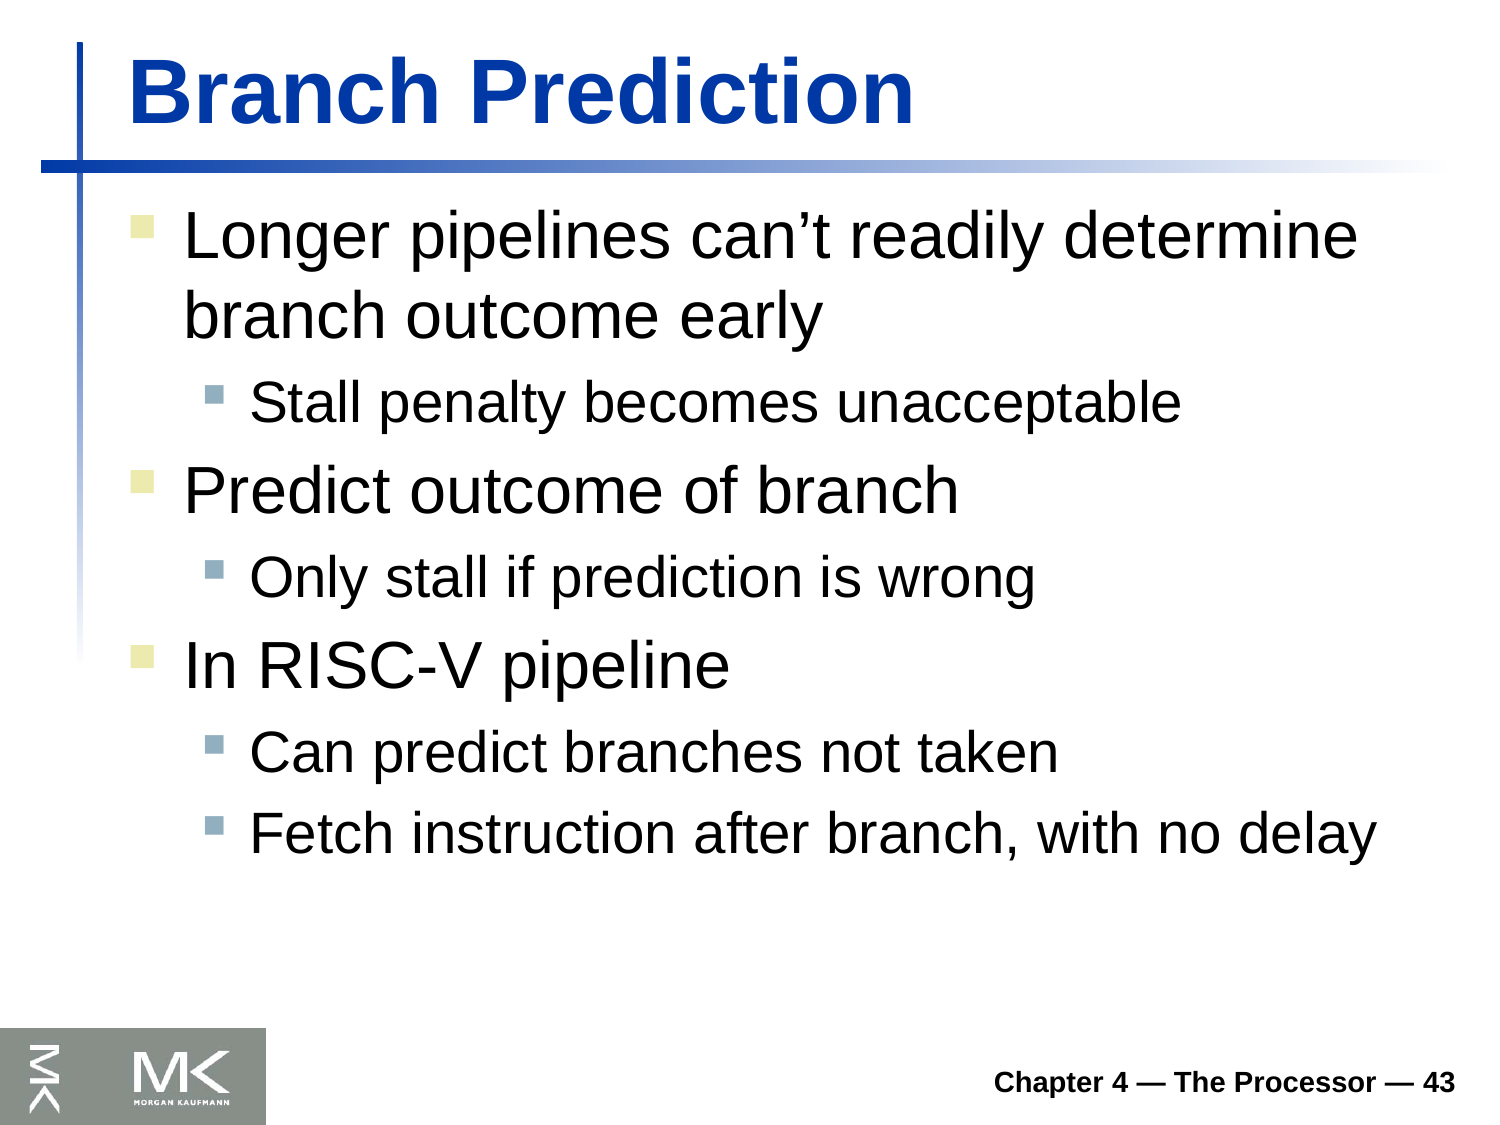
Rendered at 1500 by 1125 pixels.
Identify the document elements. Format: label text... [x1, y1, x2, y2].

title Branch Prediction [112, 23, 1468, 149]
list Longer pipelines can’t readily determine branch outcome early Stall penalty becomes unacceptable Predict outcome of branch Only stall if prediction is wrong In RISC-V pipeline Can predict branches not taken Fetch instruction after branch, with no delay [112, 184, 1469, 1024]
picture [0, 1028, 266, 1125]
footer Chapter 4 — The Processor — 43 [277, 1046, 1471, 1106]
